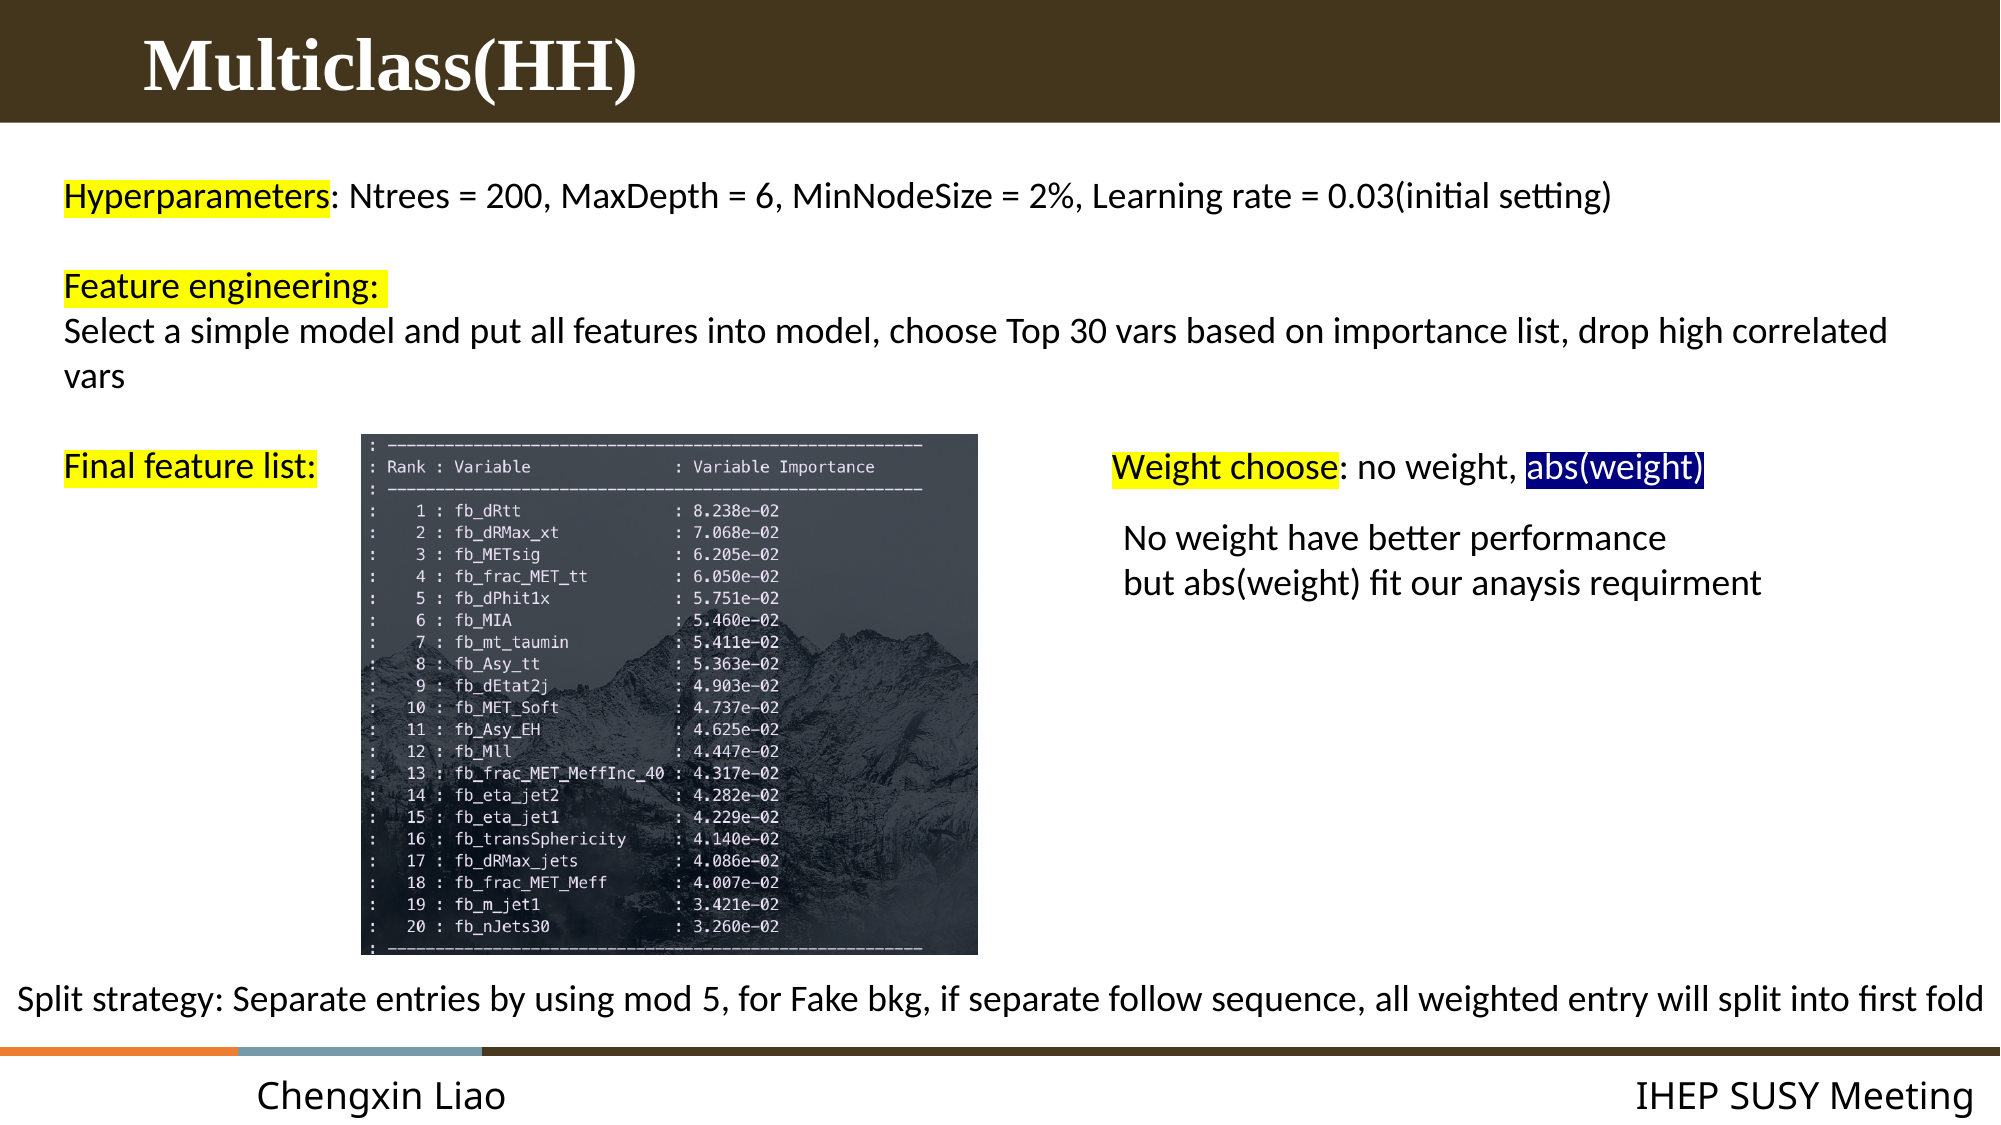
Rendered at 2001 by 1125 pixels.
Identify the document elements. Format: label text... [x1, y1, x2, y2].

picture [361, 434, 978, 955]
text_box IHEP SUSY Meeting [1621, 1064, 1991, 1125]
text_box [0, 0, 2000, 124]
text_box Weight choose: no weight, abs(weight) [1097, 434, 1720, 495]
text_box Multiclass(HH) [128, 8, 655, 113]
text_box Hyperparameters: Ntrees = 200, MaxDepth = 6, MinNodeSize = 2%, Learning rate = 0.03(initial setting) Feature engineering: Select a simple model and put all features into model, choose Top 30 vars based on importance list, drop high correlated vars Final feature list: [48, 163, 1906, 538]
text_box No weight have better performance but abs(weight) fit our anaysis requirment [1108, 505, 1778, 611]
text_box Chengxin Liao [241, 1064, 522, 1125]
text_box Split strategy: Separate entries by using mod 5, for Fake bkg, if separate follow sequence, all weighted entry will split into first fold [2, 967, 2000, 1027]
